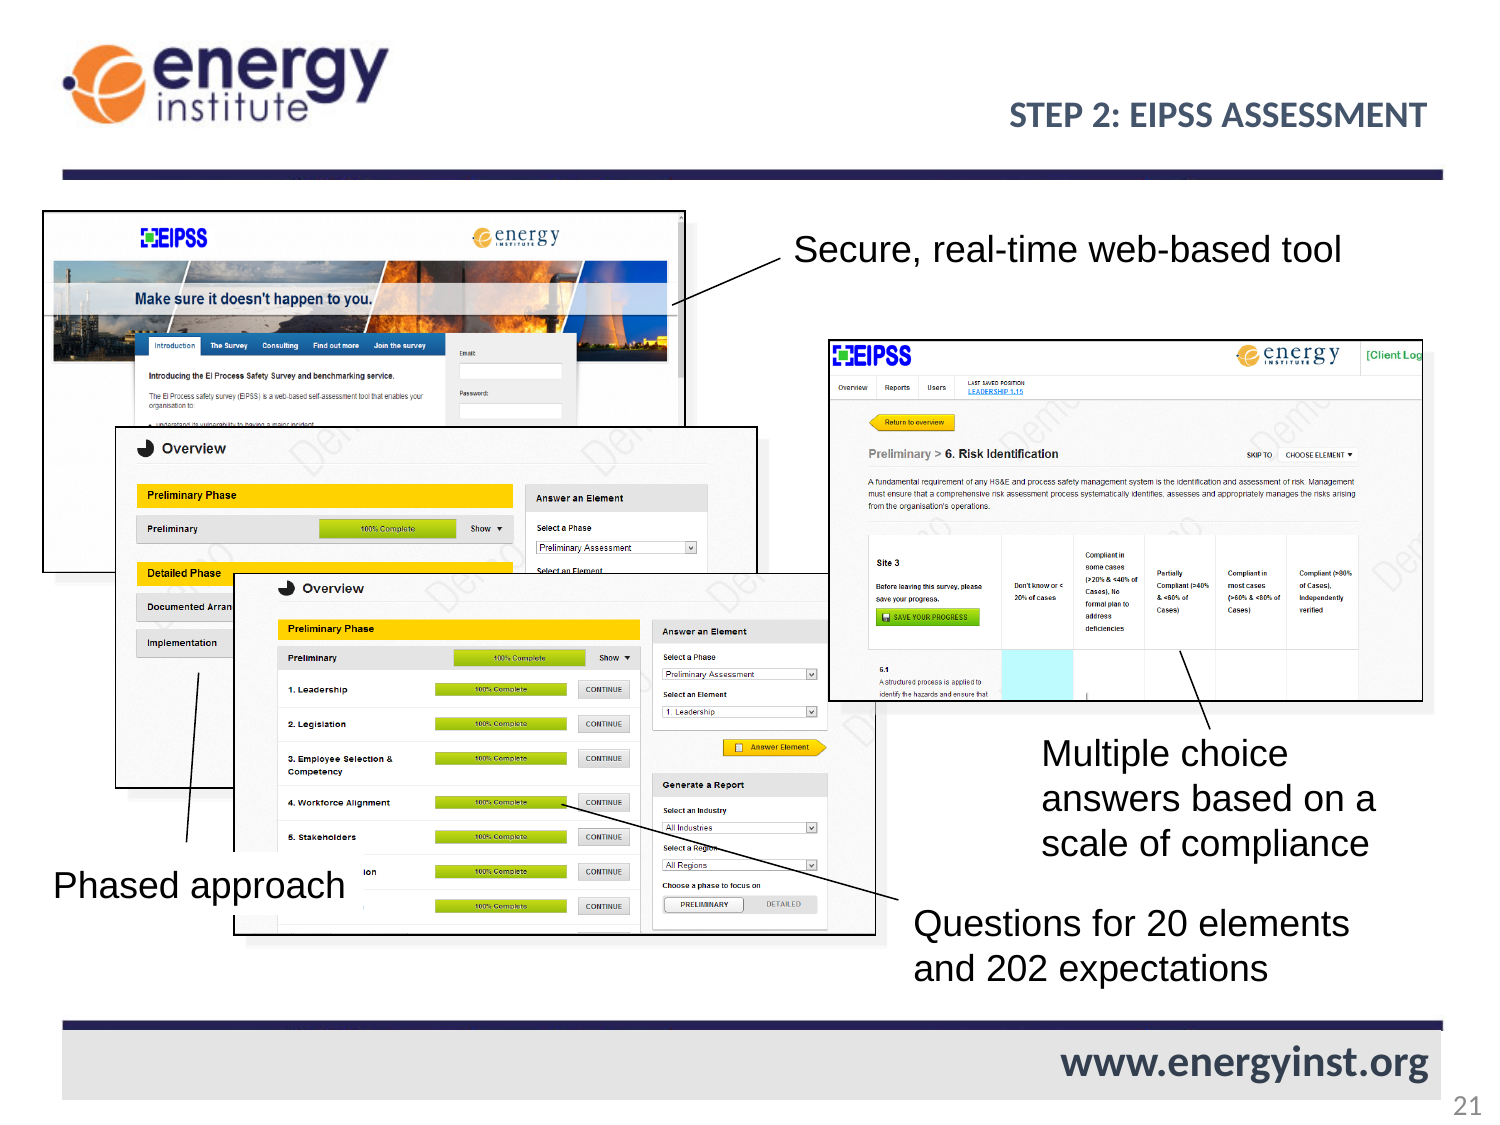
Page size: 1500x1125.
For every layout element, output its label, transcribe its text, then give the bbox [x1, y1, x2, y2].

text_box Questions for 20 elements and 202 expectations [895, 890, 1369, 999]
text_box Multiple choice answers based on a scale of compliance [1023, 720, 1422, 873]
picture [60, 1015, 1446, 1032]
text_box Secure, real-time web-based tool [775, 216, 1361, 279]
picture [43, 28, 415, 138]
text_box STEP 2: EIPSS ASSESSMENT [991, 78, 1447, 147]
text_box www.energyinst.org [72, 1042, 1447, 1092]
text_box Phased approach [35, 852, 234, 915]
picture [60, 164, 1446, 180]
picture [43, 211, 1422, 934]
slide_number 21 [1386, 1086, 1500, 1122]
text_box [62, 1032, 1441, 1100]
